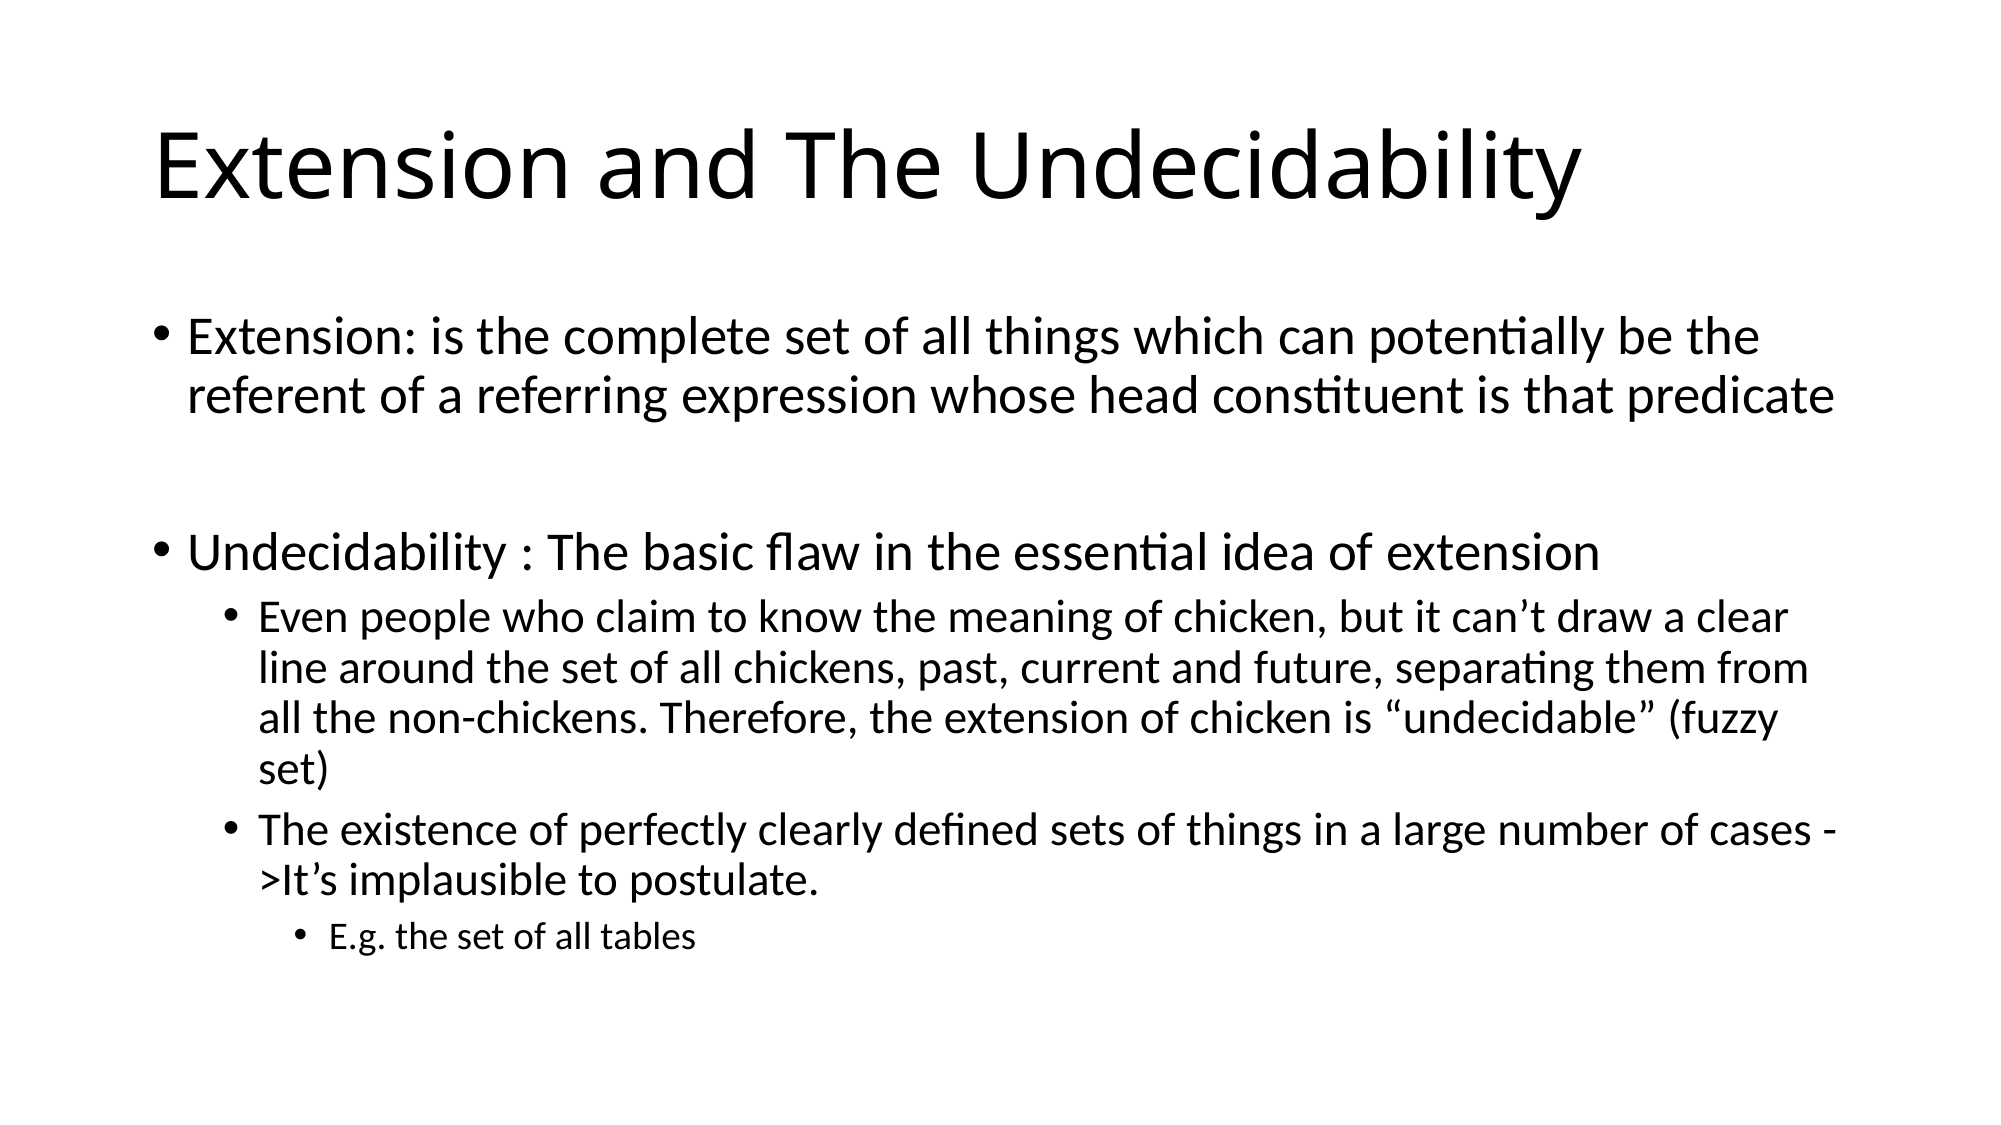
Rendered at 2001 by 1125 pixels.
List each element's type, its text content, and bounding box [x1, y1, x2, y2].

title Extension and The Undecidability [137, 59, 1863, 278]
list Extension: is the complete set of all things which can potentially be the referent of a referring expression whose head constituent is that predicate Undecidability : The basic flaw in the essential idea of extension Even people who claim to know the meaning of chicken, but it can’t draw a clear line around the set of all chickens, past, current and future, separating them from all the non-chickens. Therefore, the extension of chicken is “undecidable” (fuzzy set) The existence of perfectly clearly defined sets of things in a large number of cases ->It’s implausible to postulate. E.g. the set of all tables [137, 299, 1863, 1014]
